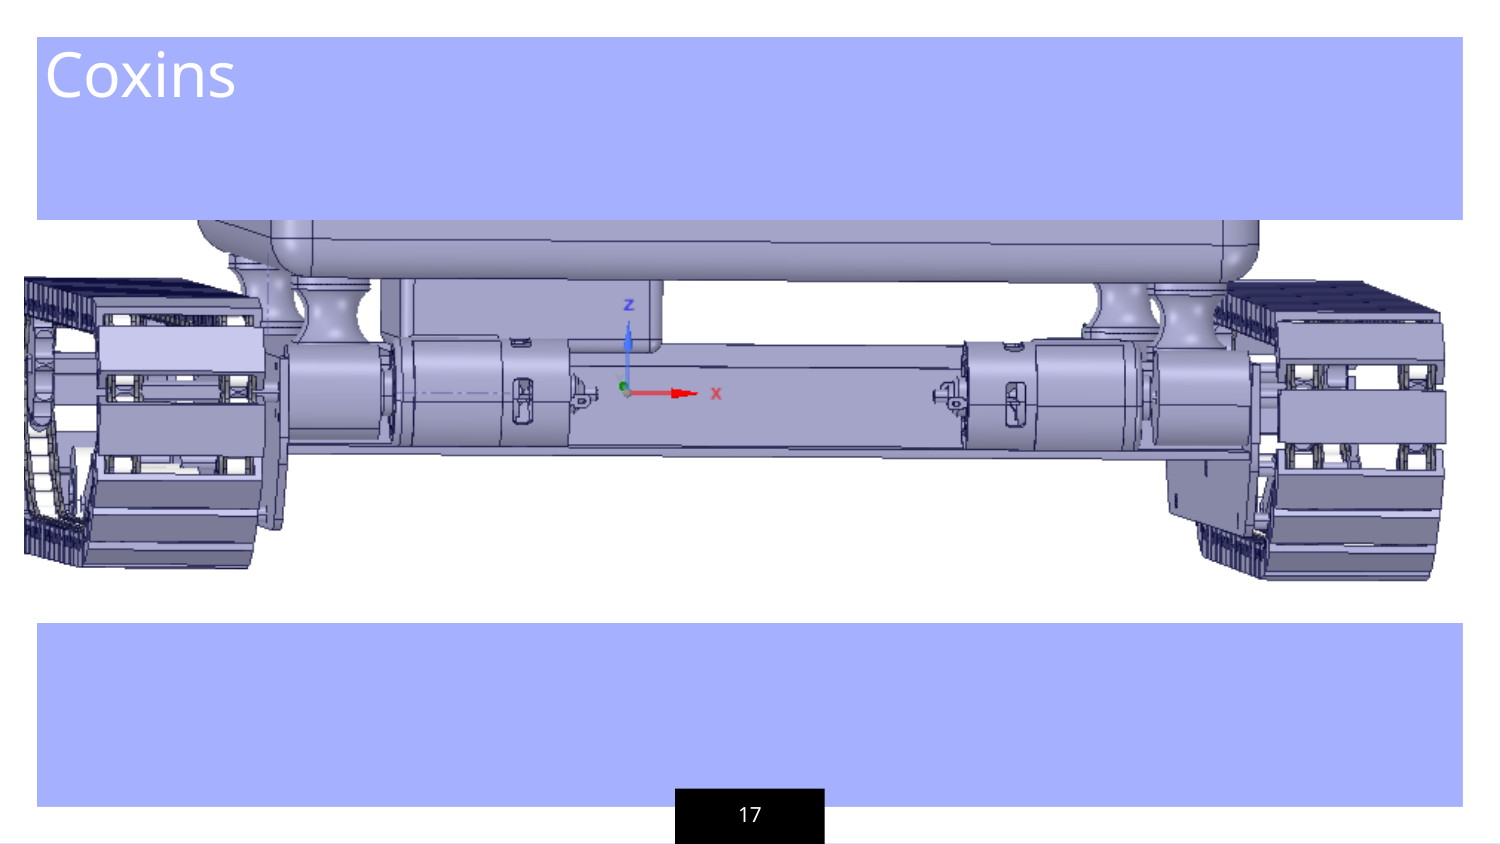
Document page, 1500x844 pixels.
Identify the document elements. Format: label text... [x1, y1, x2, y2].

text_box Coxins [29, 20, 957, 144]
slide_number ‹#› [675, 788, 825, 844]
picture [24, 220, 1476, 624]
